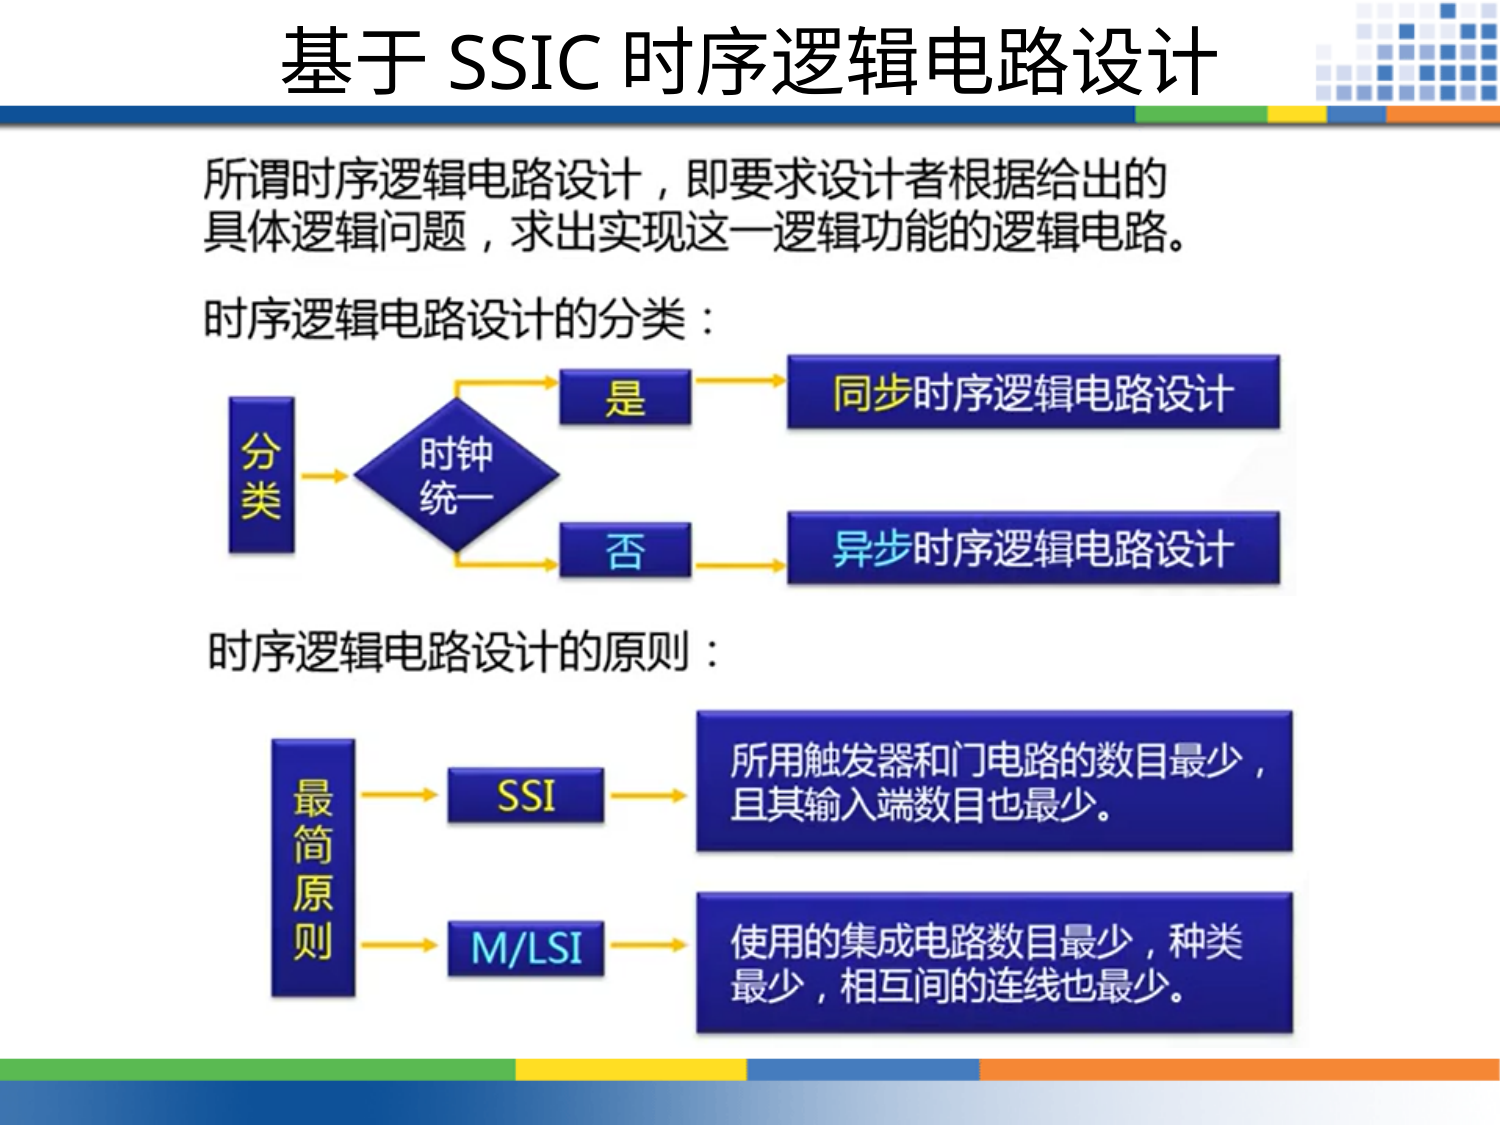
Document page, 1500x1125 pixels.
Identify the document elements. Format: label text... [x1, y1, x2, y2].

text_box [203, 619, 1310, 1048]
picture [0, 0, 1500, 1125]
title 基于SSIC时序逻辑电路设计 [74, 0, 1426, 120]
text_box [203, 148, 1297, 596]
